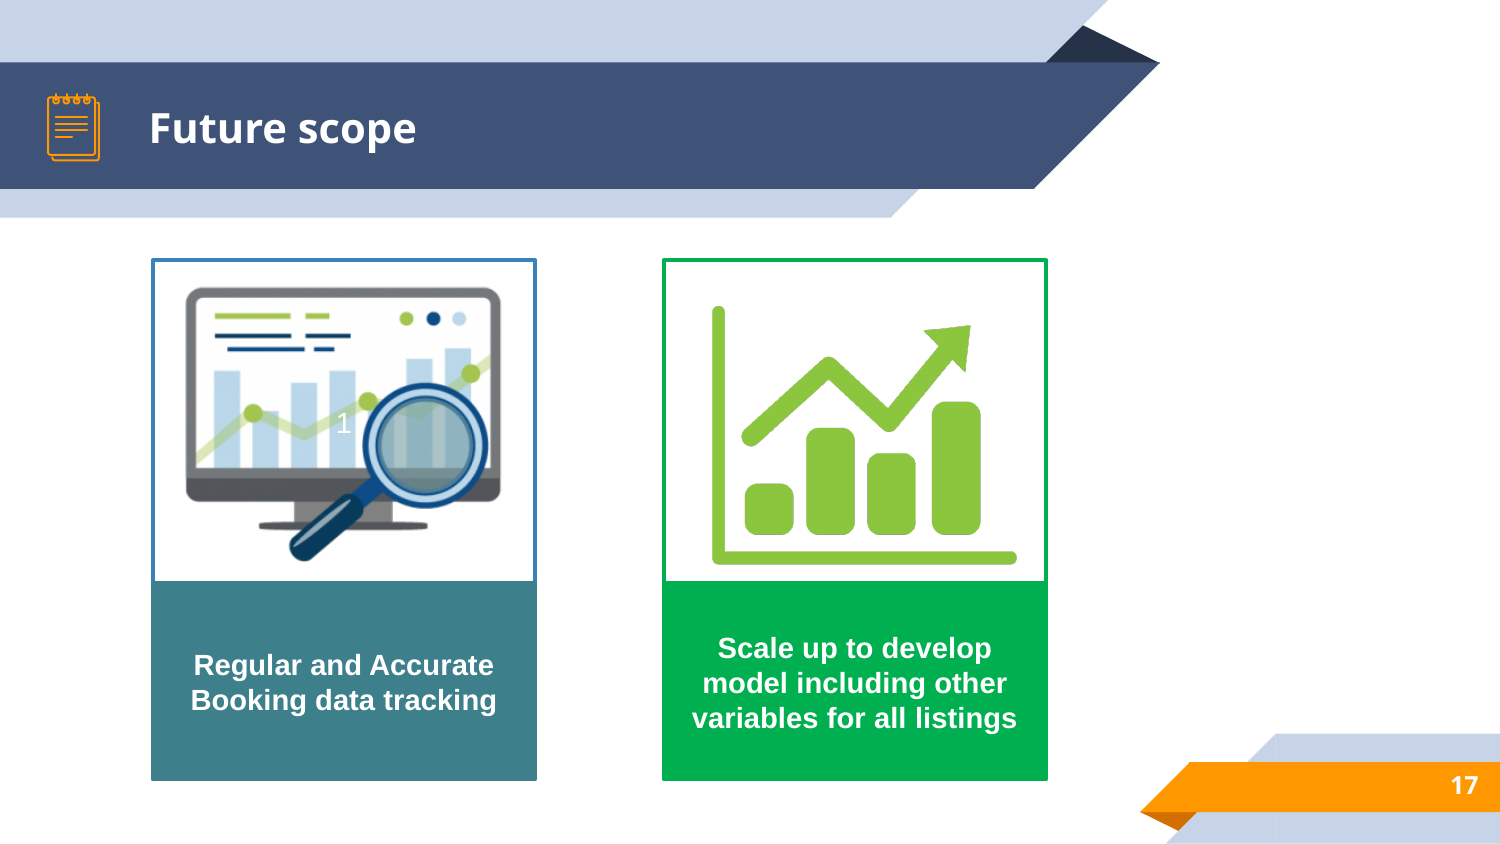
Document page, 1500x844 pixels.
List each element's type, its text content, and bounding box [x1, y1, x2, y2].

title Future scope [133, 64, 997, 190]
slide_number 17 [1249, 760, 1494, 813]
picture [673, 299, 1057, 570]
picture [174, 273, 514, 570]
text_box Scale up to develop model including other variables for all listings [662, 581, 1048, 781]
text_box 1 [151, 258, 537, 581]
text_box [662, 258, 1048, 581]
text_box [47, 93, 100, 161]
text_box Regular and Accurate Booking data tracking [151, 581, 537, 781]
